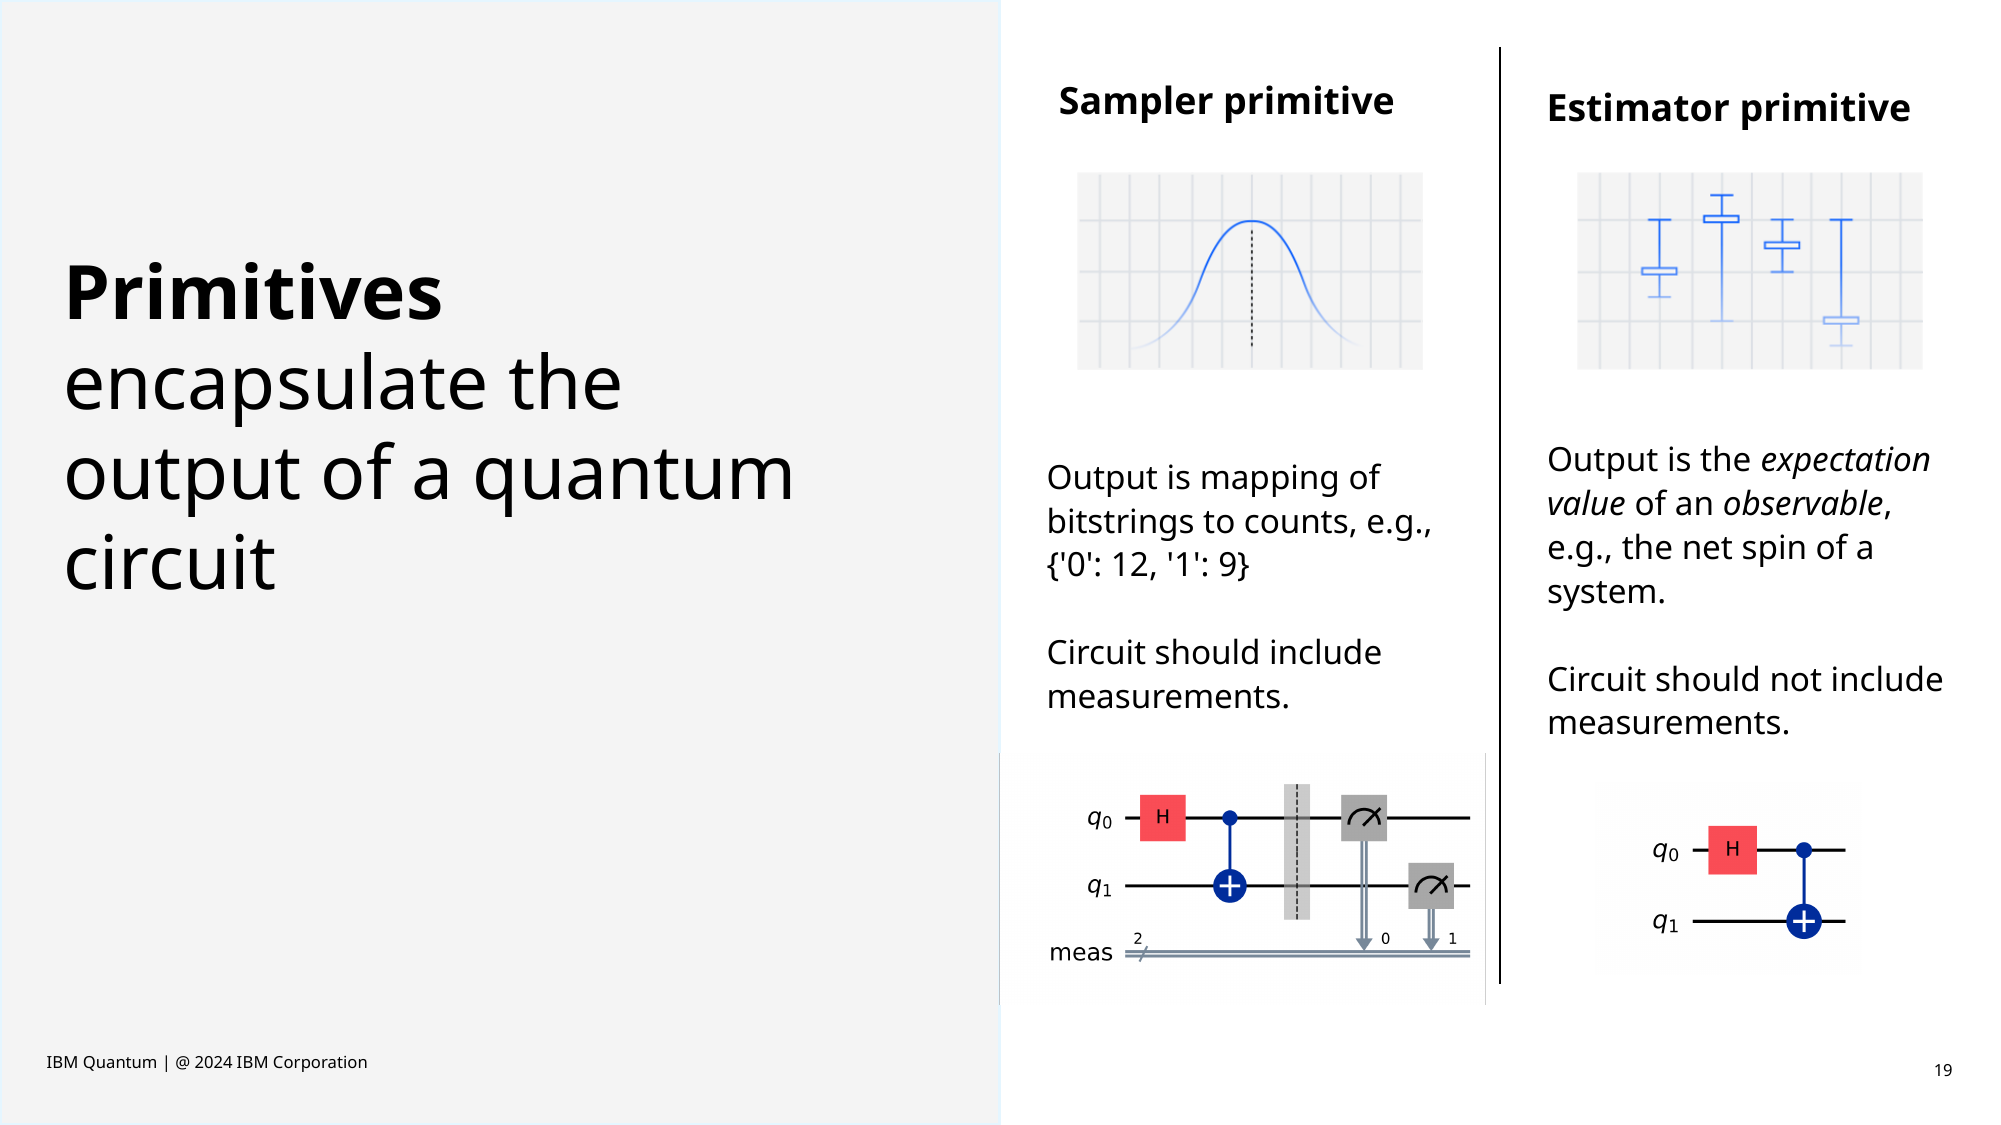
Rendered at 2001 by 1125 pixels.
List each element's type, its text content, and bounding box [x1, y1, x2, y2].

text_box IBM Quantum | @ 2024 IBM Corporation [46, 1050, 454, 1082]
picture [999, 753, 1487, 1005]
picture [1077, 172, 1423, 370]
list Sampler primitive [1058, 71, 1466, 133]
list Output is mapping of bitstrings to counts, e.g., {'0': 12, '1': 9} Circuit should include measurements. [1046, 451, 1454, 704]
slide_number 19 [1932, 1060, 1954, 1082]
list Estimator primitive [1546, 79, 1954, 142]
title Primitives encapsulate the output of a quantum circuit [62, 243, 873, 620]
text_box [0, 0, 1002, 1125]
list Output is the expectation value of an observable, e.g., the net spin of a system. Circuit should not include measurements. [1546, 433, 1954, 721]
picture [1594, 782, 1862, 976]
picture [1577, 172, 1923, 370]
